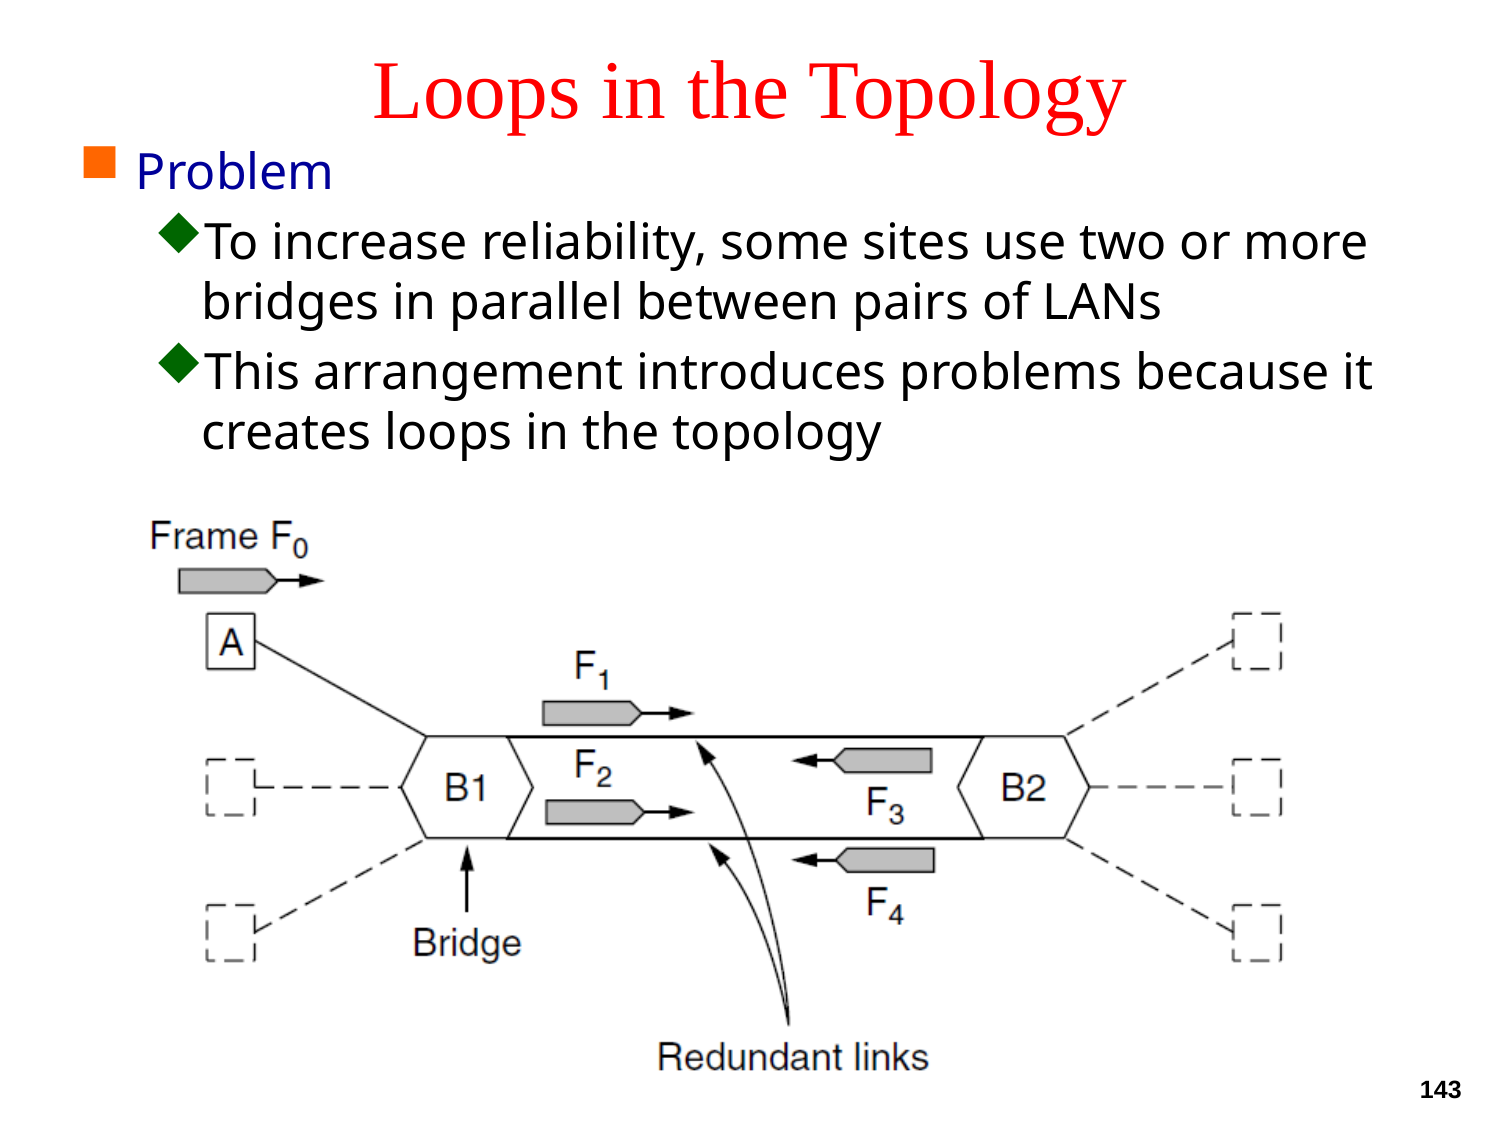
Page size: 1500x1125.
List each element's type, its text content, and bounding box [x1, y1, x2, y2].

text_box Problem To increase reliability, some sites use two or more bridges in parallel between pairs of LANs This arrangement introduces problems because it creates loops in the topology [64, 132, 1458, 499]
picture [140, 496, 1354, 1094]
title Loops in the Topology [75, 32, 1425, 132]
